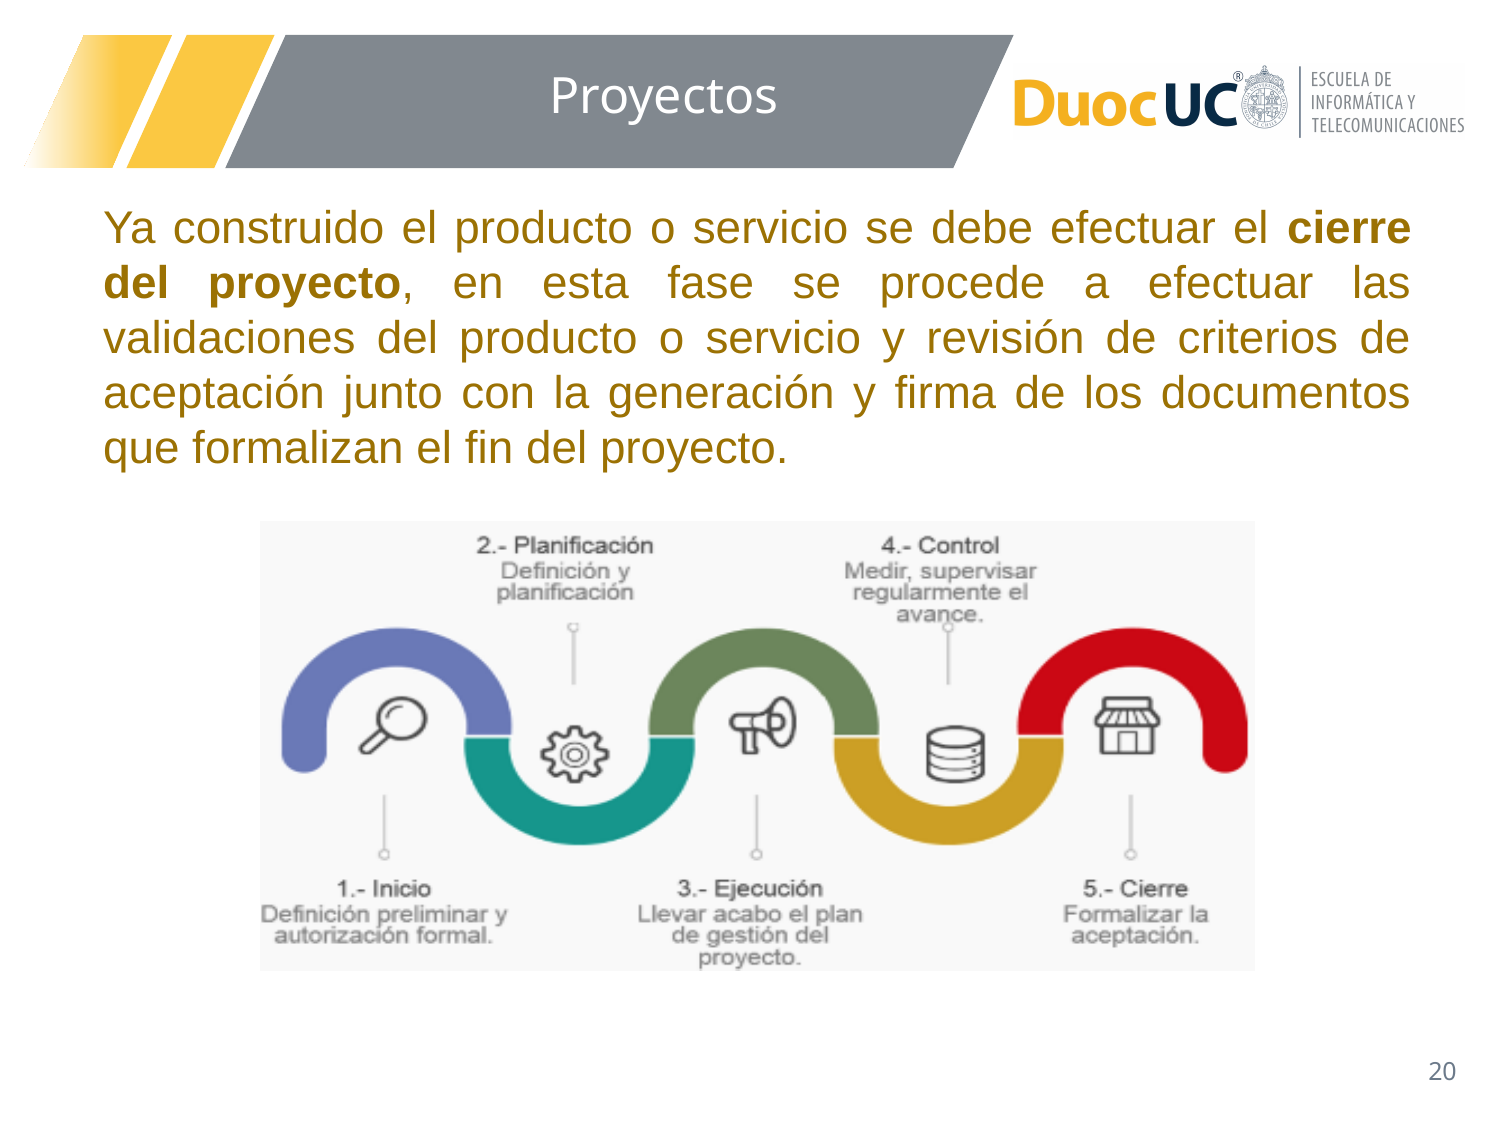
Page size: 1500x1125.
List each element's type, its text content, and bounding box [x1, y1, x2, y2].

picture [1013, 63, 1465, 140]
picture [260, 521, 1255, 971]
text_box Proyectos [406, 56, 922, 132]
text_box Ya construido el producto o servicio se debe efectuar el cierre del proyecto, en esta fase se procede a efectuar las validaciones del producto o servicio y revisión de criterios de aceptación junto con la generación y firma de los documentos que formalizan el fin del proyecto. [88, 190, 1427, 481]
